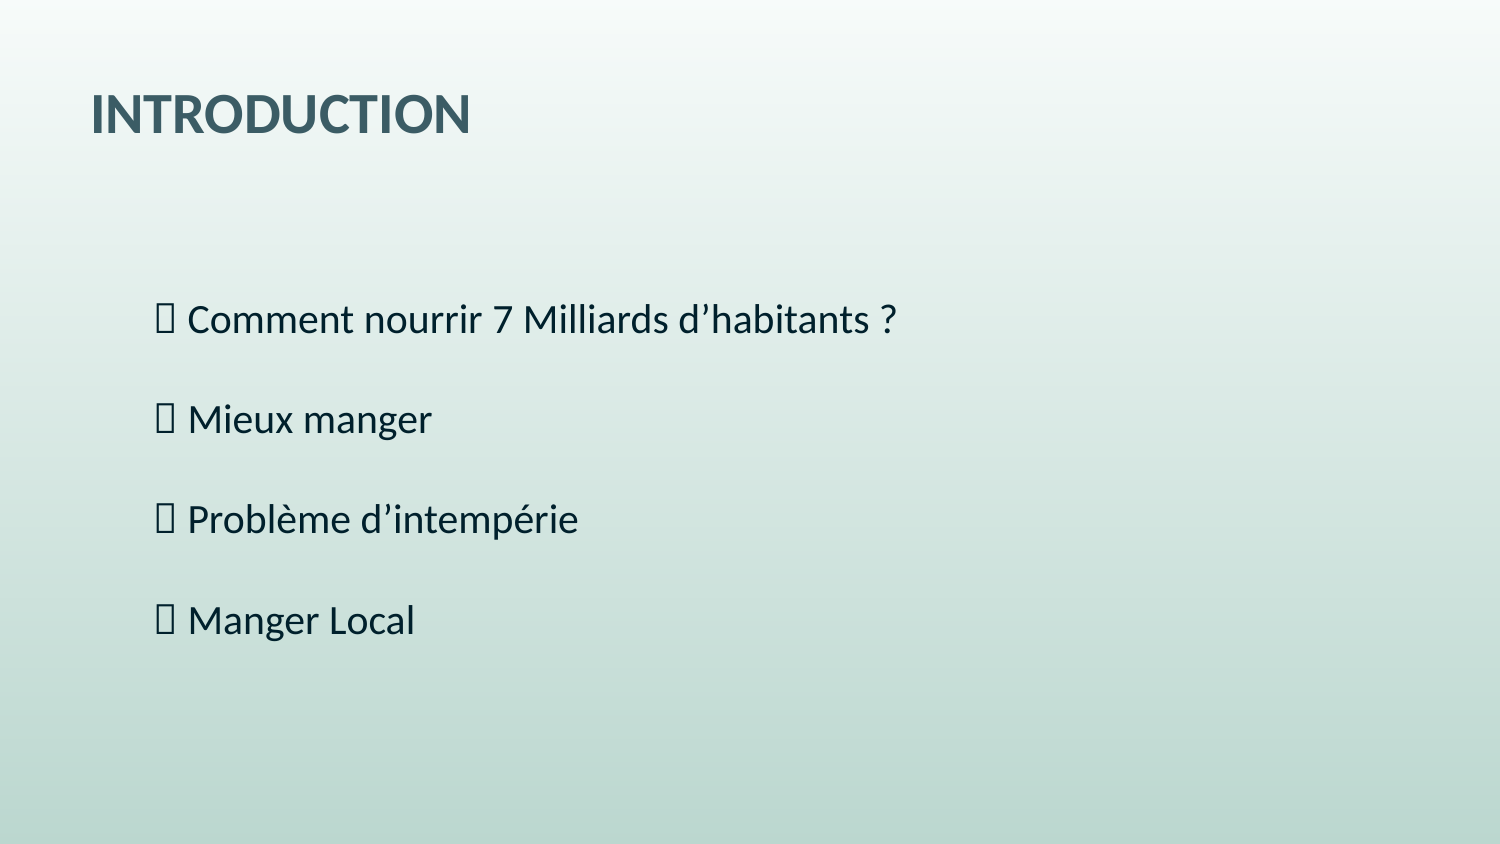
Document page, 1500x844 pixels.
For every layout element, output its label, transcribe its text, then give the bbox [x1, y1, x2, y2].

list  Comment nourrir 7 Milliards d’habitants ?  Mieux manger  Problème d’intempérie  Manger Local [115, 177, 1427, 777]
title INTRODUCTION [75, 67, 1427, 161]
